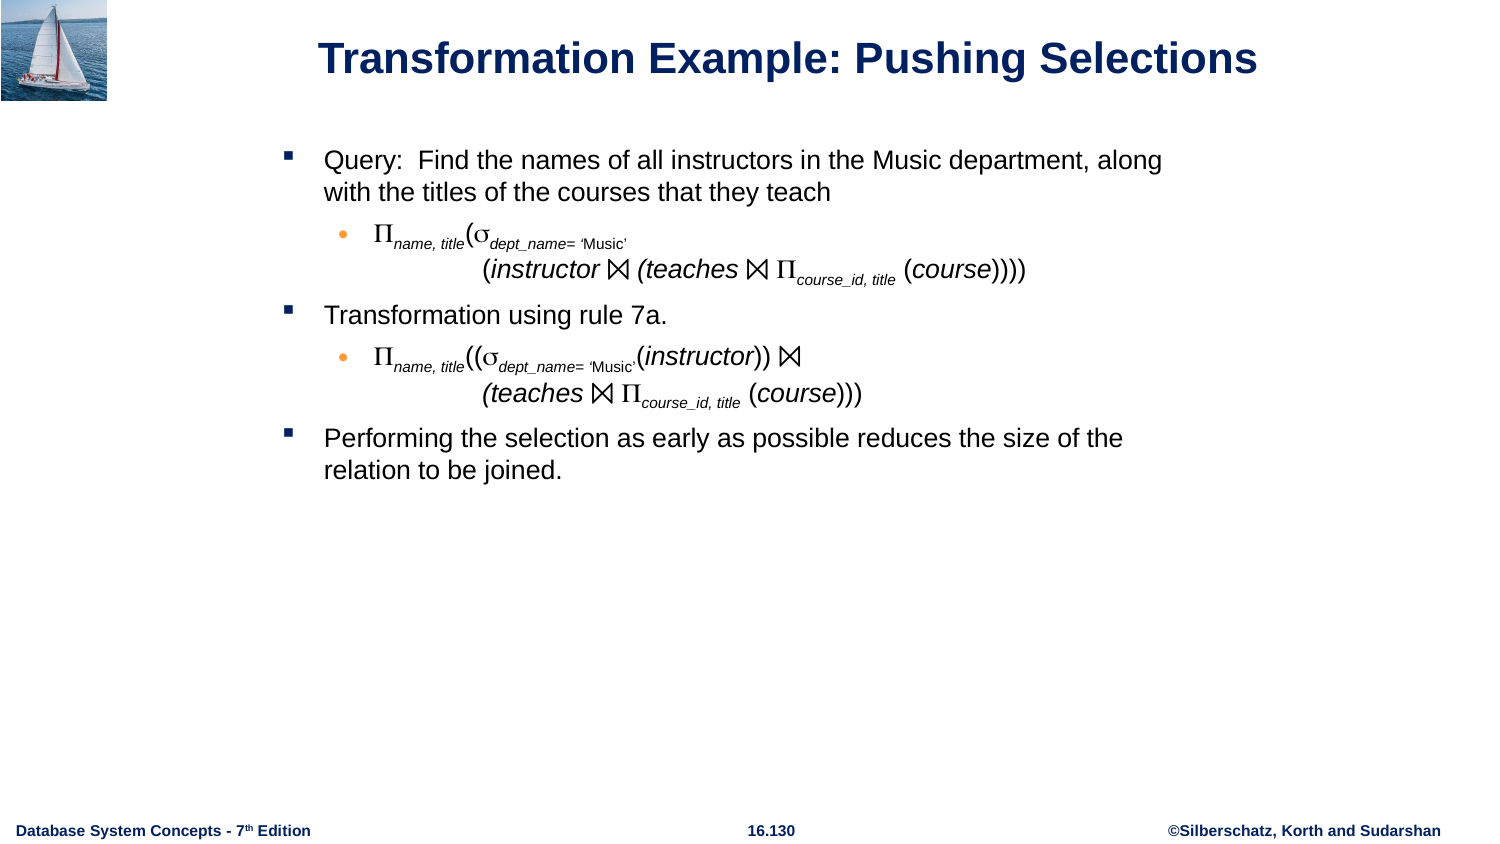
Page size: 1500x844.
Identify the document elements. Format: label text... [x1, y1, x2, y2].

list Query: Find the names of all instructors in the Music department, along with the titles of the courses that they teach name, title(dept_name= ‘Music’ (instructor ⨝ (teaches ⨝ course_id, title (course)))) Transformation using rule 7a. name, title((dept_name= ‘Music’(instructor)) ⨝ (teaches ⨝ course_id, title (course))) Performing the selection as early as possible reduces the size of the relation to be joined. [266, 135, 1218, 797]
picture [1, 0, 107, 101]
title Transformation Example: Pushing Selections [125, 14, 1452, 90]
